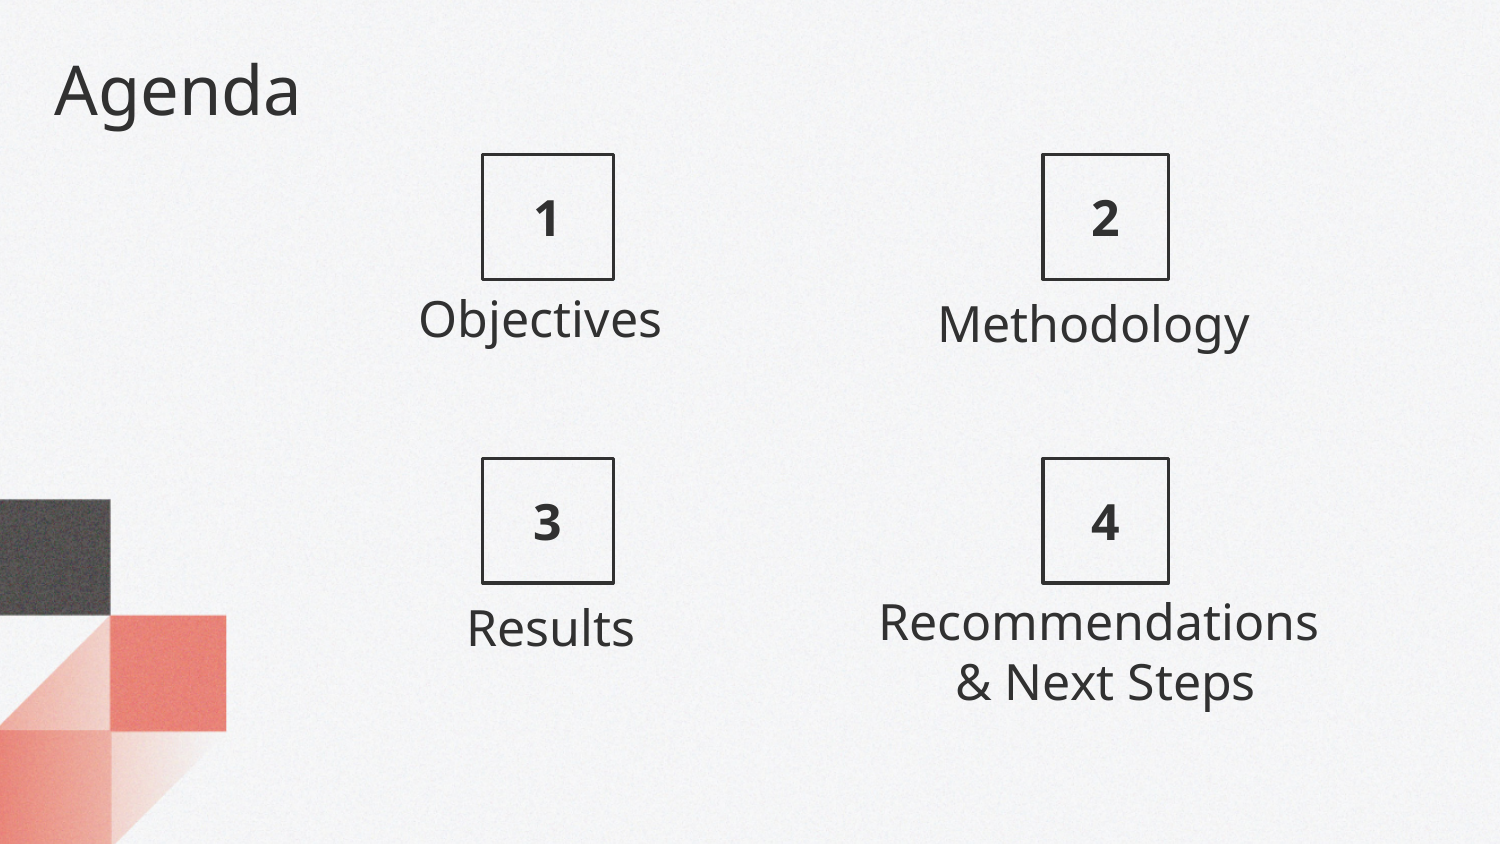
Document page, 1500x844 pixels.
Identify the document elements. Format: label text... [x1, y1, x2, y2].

title 1 [481, 153, 615, 281]
title 4 [1041, 457, 1170, 585]
title Methodology [922, 269, 1290, 376]
title 3 [481, 457, 615, 585]
title Agenda [39, 40, 368, 136]
title 2 [1041, 153, 1170, 281]
picture [0, 0, 1500, 844]
title Results [451, 583, 704, 670]
title Objectives [403, 269, 752, 367]
title Recommendations & Next Steps [810, 607, 1401, 694]
